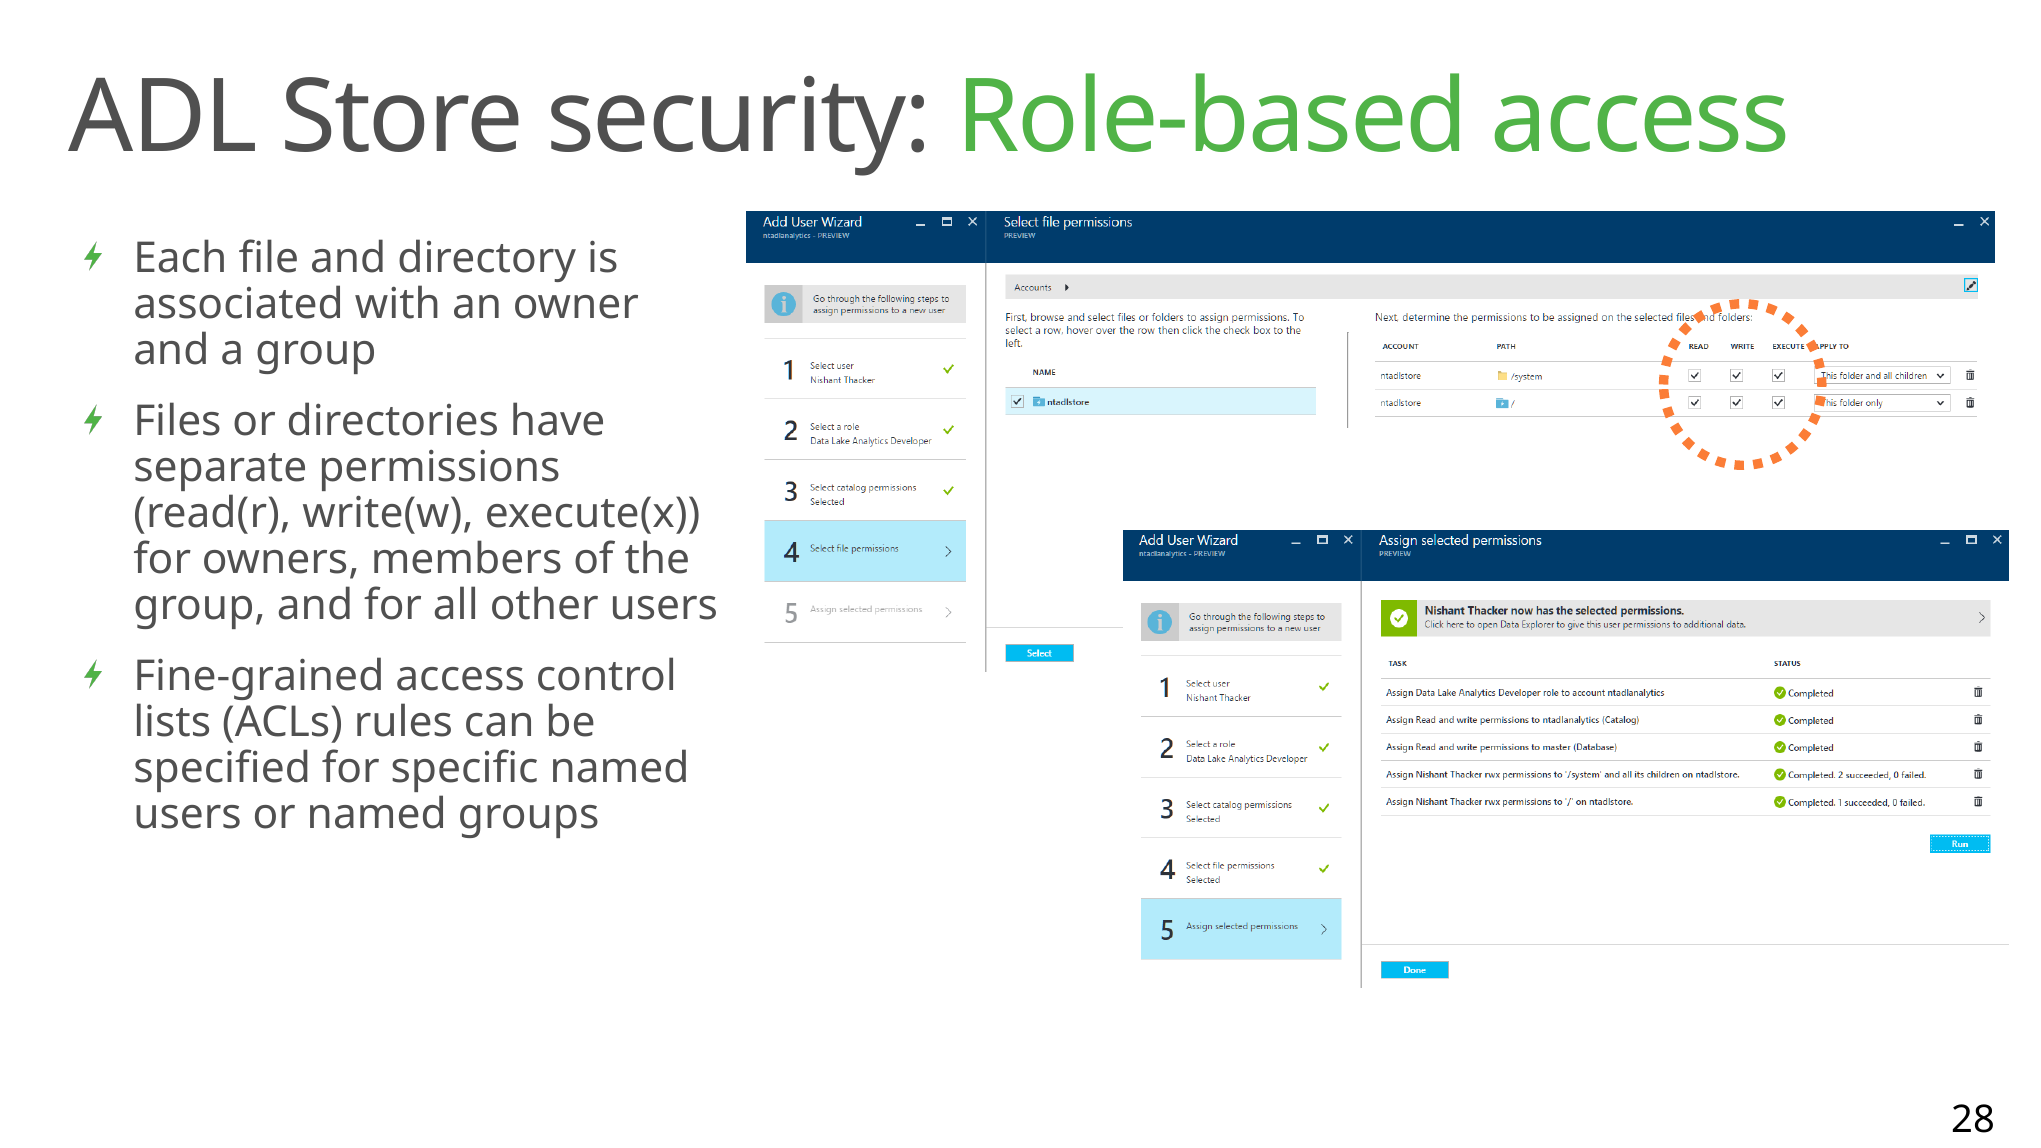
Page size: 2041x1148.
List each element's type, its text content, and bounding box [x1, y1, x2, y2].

list Each file and directory is associated with an owner and a group Files or directories have separate permissions (read(r), write(w), execute(x)) for owners, members of the group, and for all other users Fine-grained access control lists (ACLs) rules can be specified for specific named users or named groups [45, 211, 756, 880]
picture [84, 659, 102, 689]
picture [746, 211, 2009, 988]
picture [84, 241, 102, 271]
picture [84, 404, 102, 435]
title ADL Store security: Role-based access [45, 48, 1996, 199]
slide_number 28 [1902, 1109, 1996, 1132]
